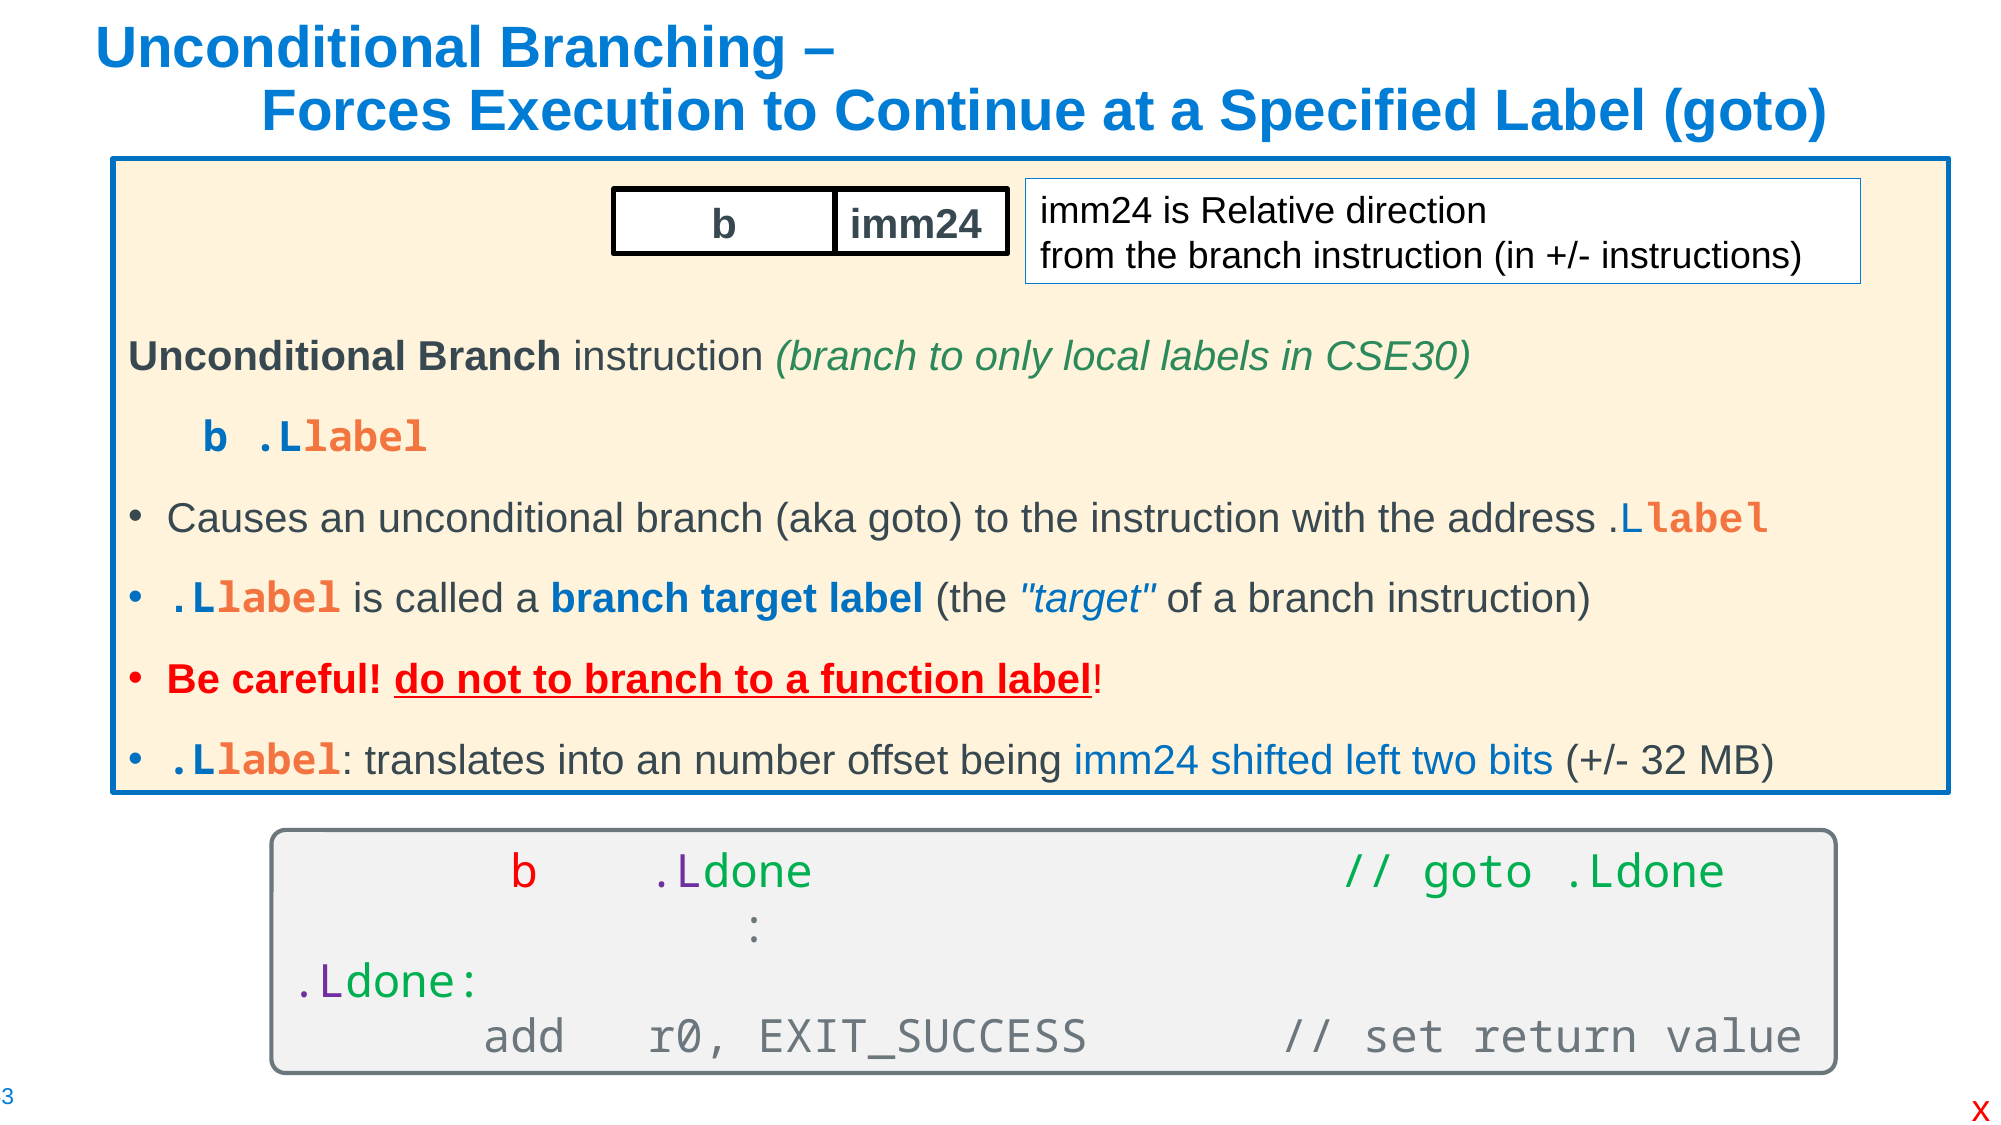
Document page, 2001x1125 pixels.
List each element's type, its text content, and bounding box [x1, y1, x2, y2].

text_box x [1956, 1076, 2000, 1125]
title Unconditional Branching – Forces Execution to Continue at a Specified Label (goto) [80, 8, 1982, 152]
text_box Unconditional Branch instruction (branch to only local labels in CSE30) b .Llabel Causes an unconditional branch (aka goto) to the instruction with the address .Llabel .Llabel is called a branch target label (the "target" of a branch instruction) Be careful! do not to branch to a function label! .Llabel: translates into an number offset being imm24 shifted left two bits (+/- 32 MB) [113, 158, 1949, 793]
text_box b [613, 188, 835, 254]
text_box b .Ldone // goto .Ldone : .Ldone: add r0, EXIT_SUCCESS // set return value [271, 829, 1836, 1074]
text_box imm24 [835, 188, 1008, 254]
text_box imm24 is Relative direction from the branch instruction (in +/- instructions) [1025, 178, 1861, 284]
